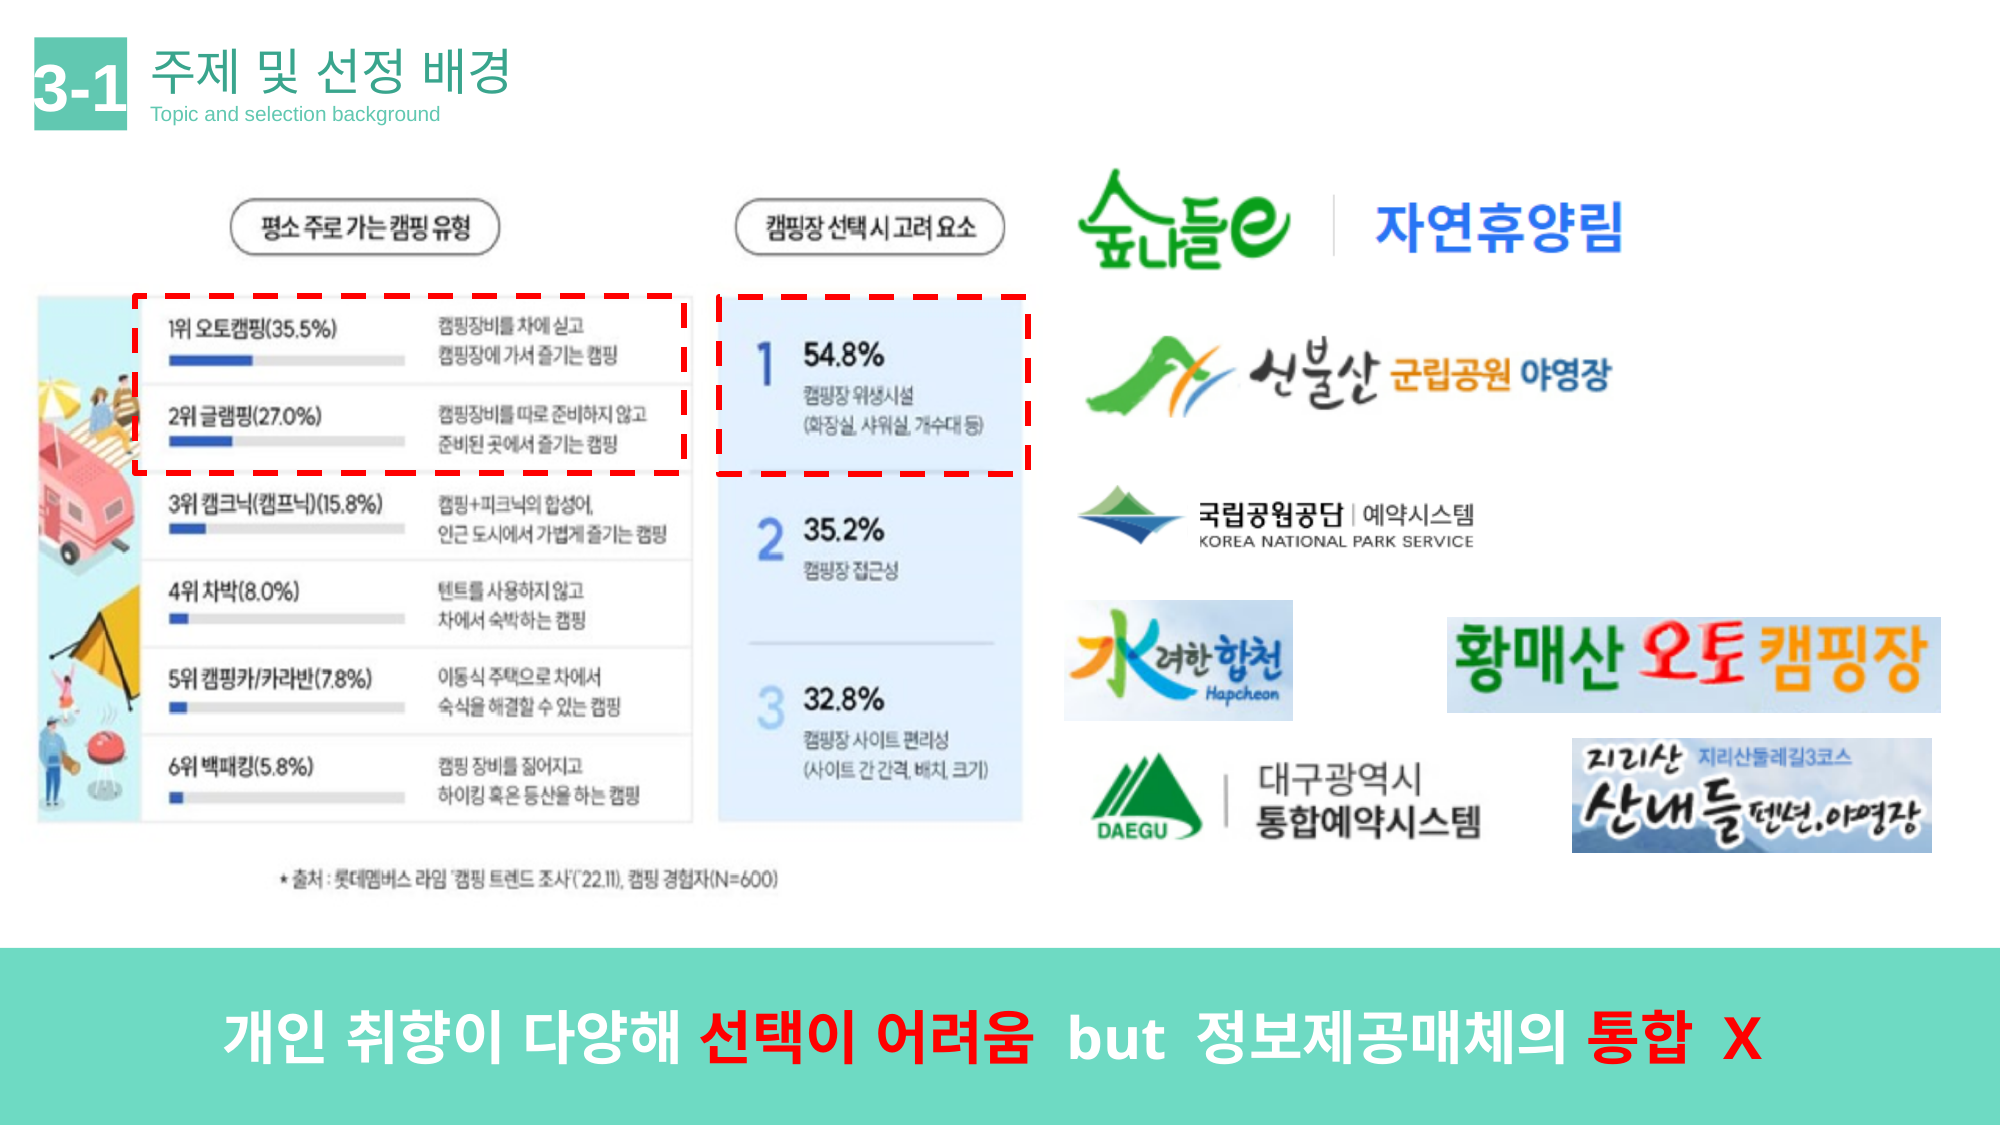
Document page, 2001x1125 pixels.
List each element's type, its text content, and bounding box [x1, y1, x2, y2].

picture [1064, 600, 1294, 721]
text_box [1062, 471, 1503, 574]
picture [1064, 162, 1631, 294]
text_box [134, 32, 838, 134]
picture [13, 151, 1046, 915]
text_box 개인 취향이 다양해 선택이 어려움 but 정보제공매체의 통합 X [0, 947, 2000, 1125]
picture [1064, 319, 1622, 444]
picture [1447, 616, 1941, 713]
picture [1571, 737, 1932, 853]
text_box 3-1 [0, 37, 129, 133]
picture [1064, 745, 1494, 865]
